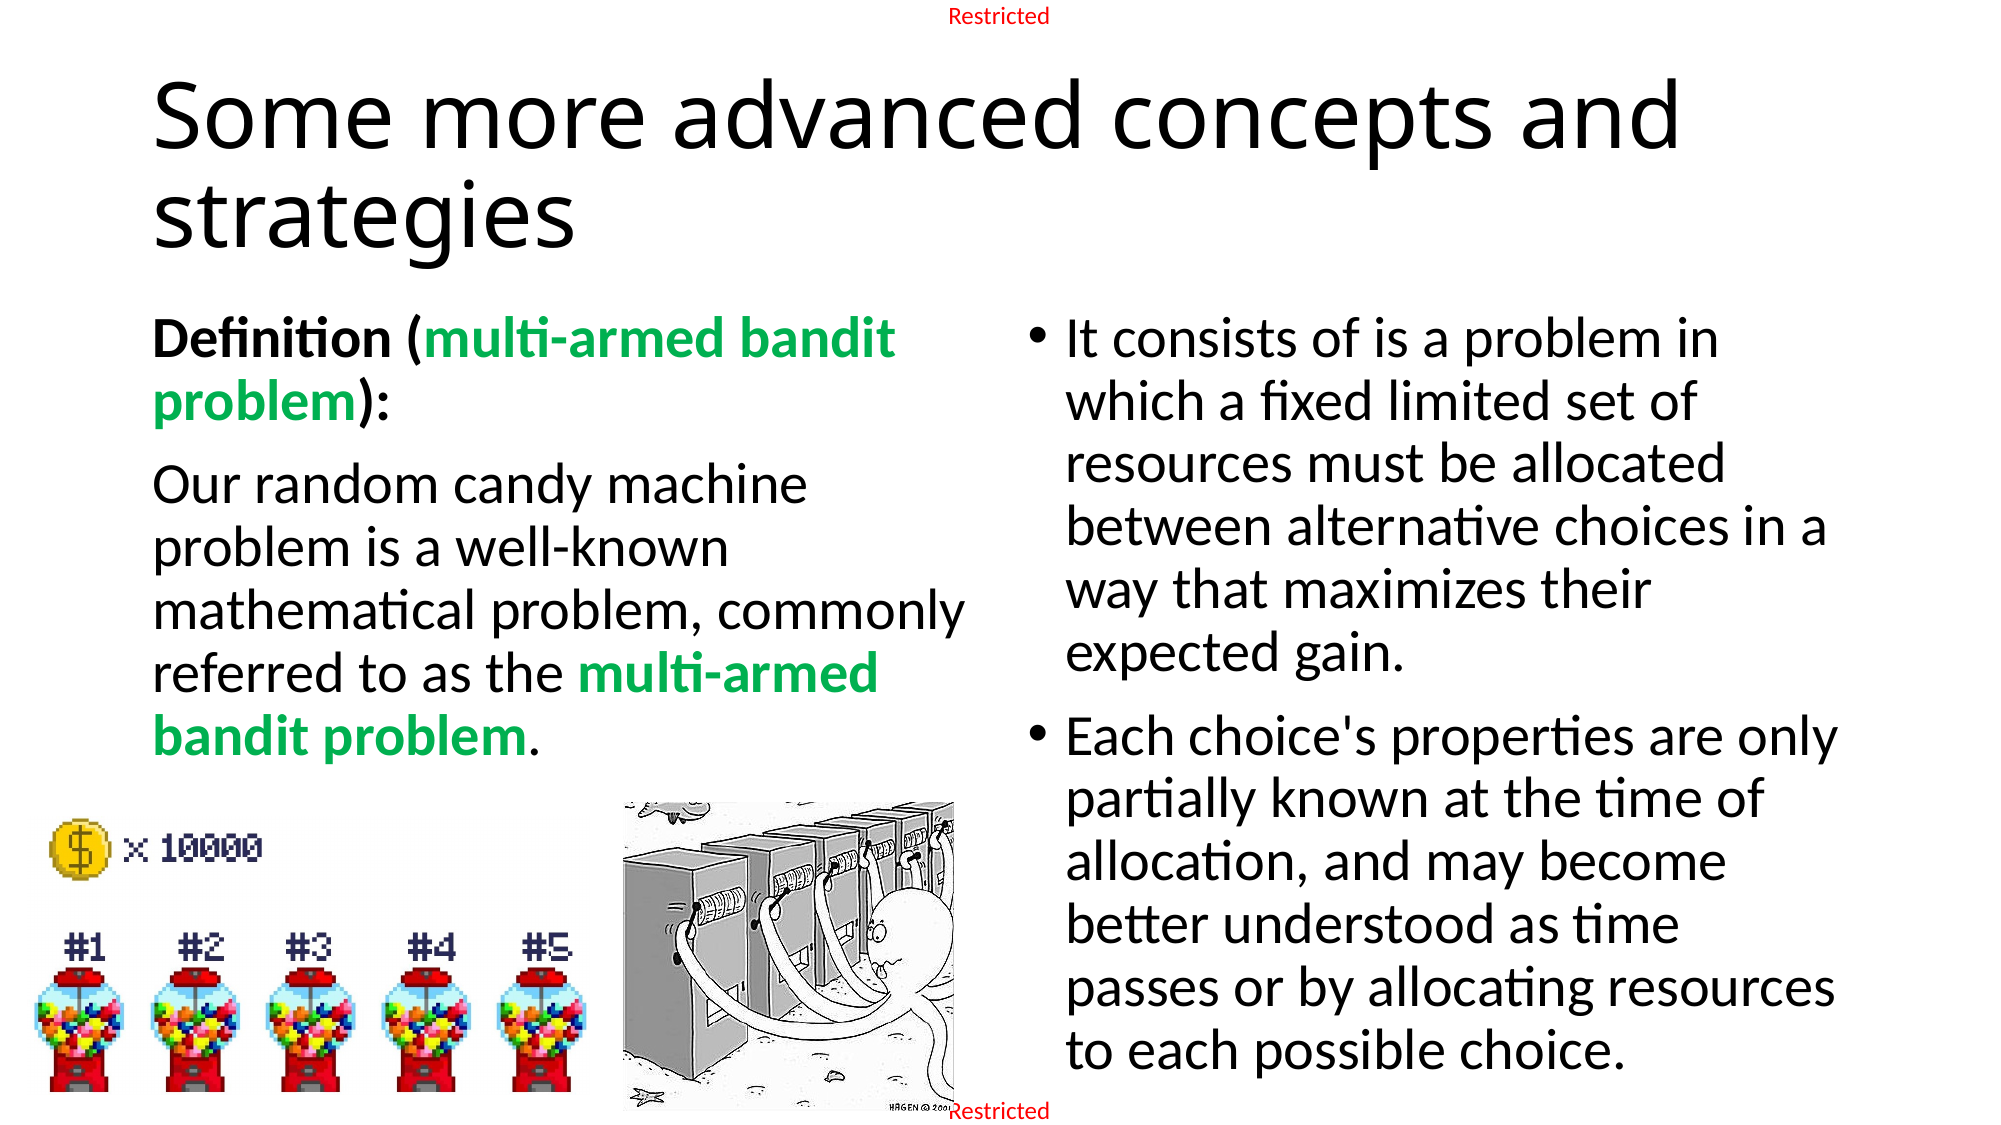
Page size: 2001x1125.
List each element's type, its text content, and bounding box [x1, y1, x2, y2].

picture [27, 816, 590, 1095]
list Definition (multi-armed bandit problem): Our random candy machine problem is a well-known mathematical problem, commonly referred to as the multi-armed bandit problem. [137, 299, 988, 1014]
list It consists of is a problem in which a fixed limited set of resources must be allocated between alternative choices in a way that maximizes their expected gain. Each choice's properties are only partially known at the time of allocation, and may become better understood as time passes or by allocating resources to each possible choice. [1012, 299, 1863, 1125]
title Some more advanced concepts and strategies [137, 59, 1863, 278]
picture [623, 802, 954, 1111]
